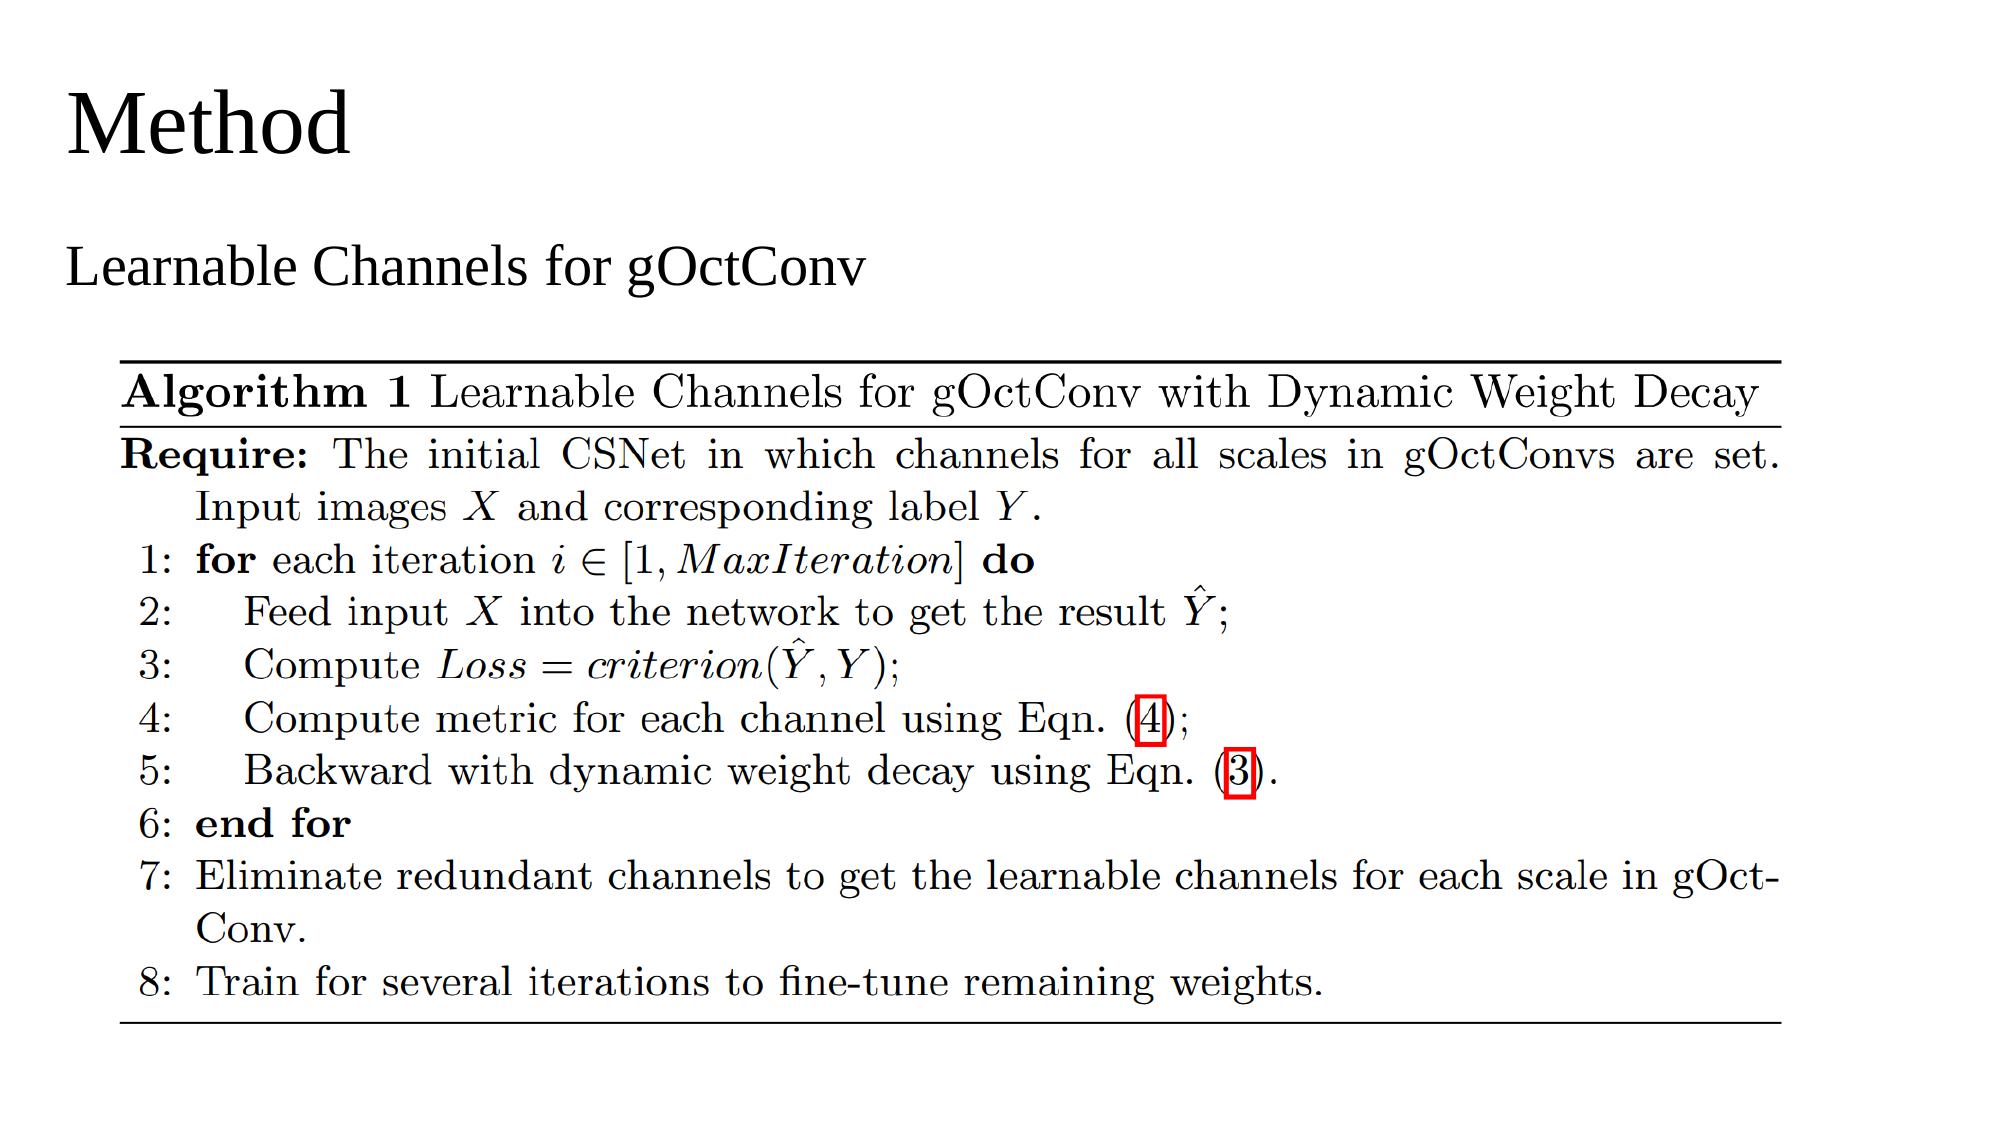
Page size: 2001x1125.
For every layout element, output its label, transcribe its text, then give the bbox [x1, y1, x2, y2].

text_box Method [50, 14, 1776, 184]
picture [101, 342, 1835, 1050]
text_box ﻿Learnable Channels for gOctConv [50, 184, 2000, 305]
